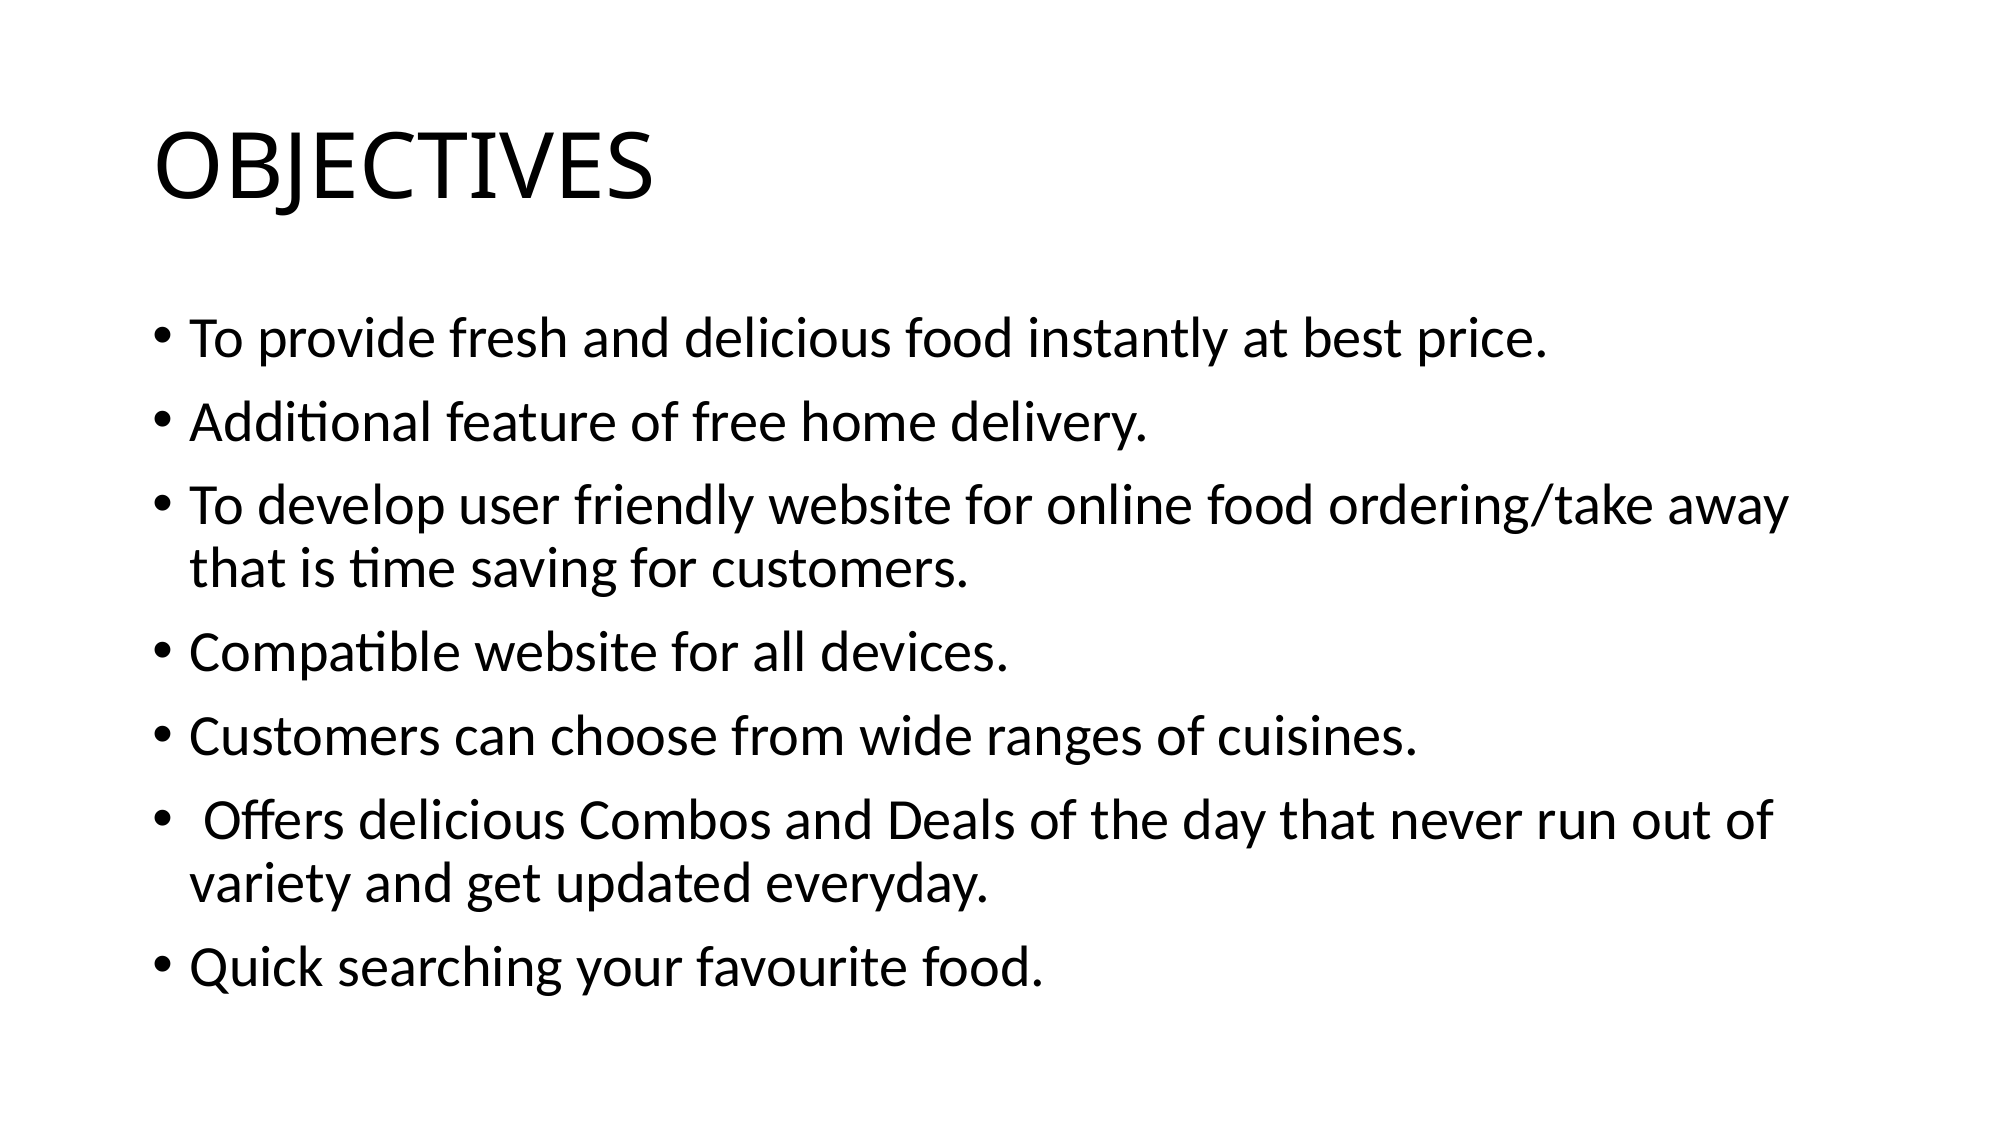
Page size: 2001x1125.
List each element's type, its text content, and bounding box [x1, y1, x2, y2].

list To provide fresh and delicious food instantly at best price. Additional feature of free home delivery. To develop user friendly website for online food ordering/take away that is time saving for customers. Compatible website for all devices. Customers can choose from wide ranges of cuisines. Offers delicious Combos and Deals of the day that never run out of variety and get updated everyday. Quick searching your favourite food. [137, 299, 1863, 1014]
title OBJECTIVES [137, 59, 1863, 278]
